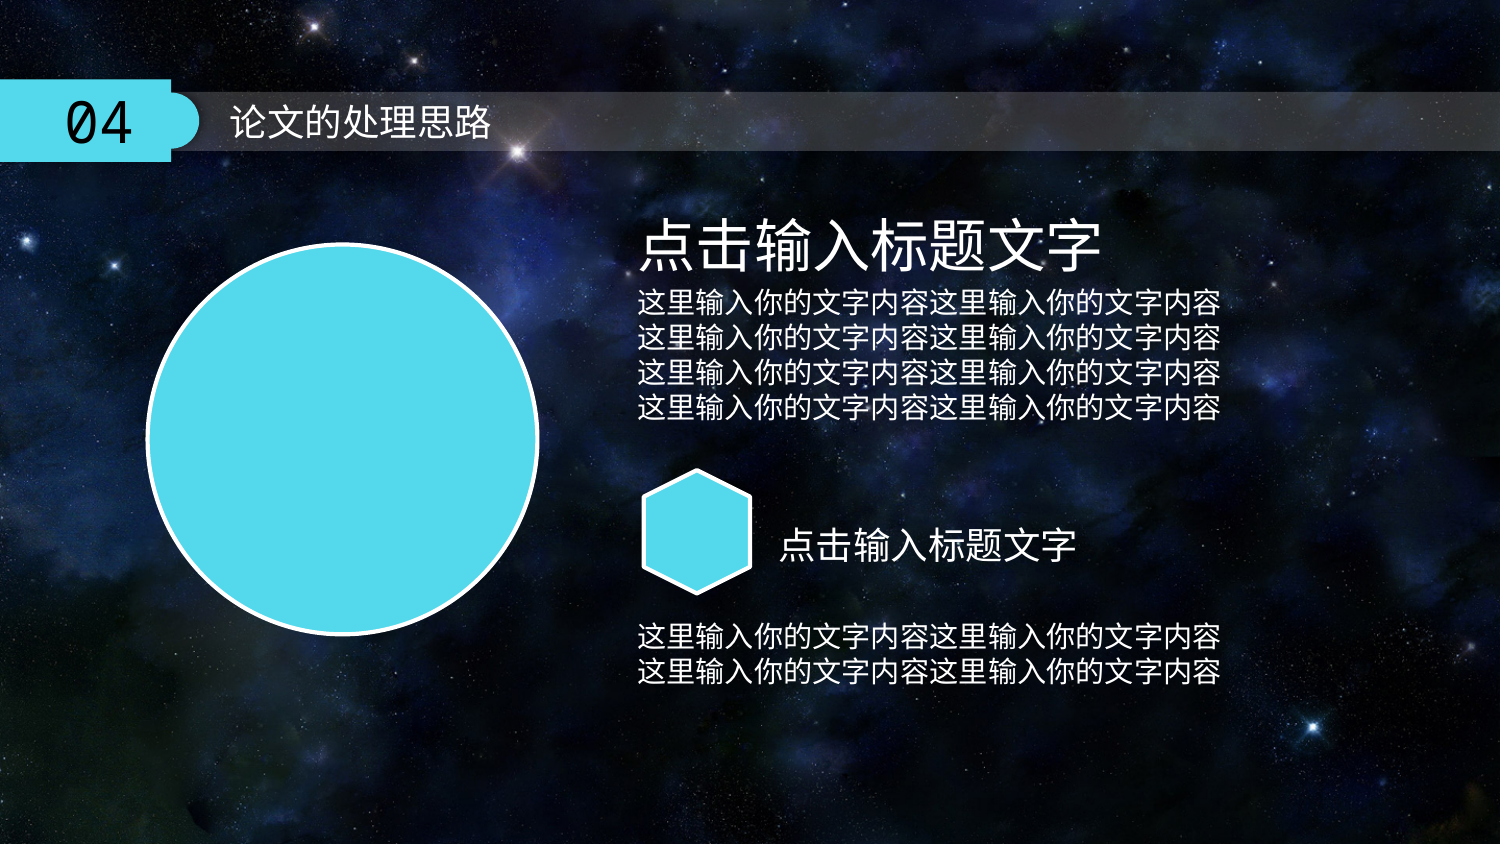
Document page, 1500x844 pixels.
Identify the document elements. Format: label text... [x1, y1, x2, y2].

text_box 点击输入标题文字 [763, 514, 1094, 575]
text_box [145, 242, 540, 637]
picture [0, 0, 1500, 91]
text_box 这里输入你的文字内容这里输入你的文字内容这里输入你的文字内容这里输入你的文字内容这里输入你的文字内容这里输入你的文字内容这里输入你的文字内容这里输入你的文字内容 [188, 91, 1500, 151]
text_box 这里输入你的文字内容这里输入你的文字内容 这里输入你的文字内容这里输入你的文字内容 [622, 610, 1237, 696]
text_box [619, 201, 1240, 470]
text_box [641, 479, 753, 596]
picture [0, 151, 1500, 844]
